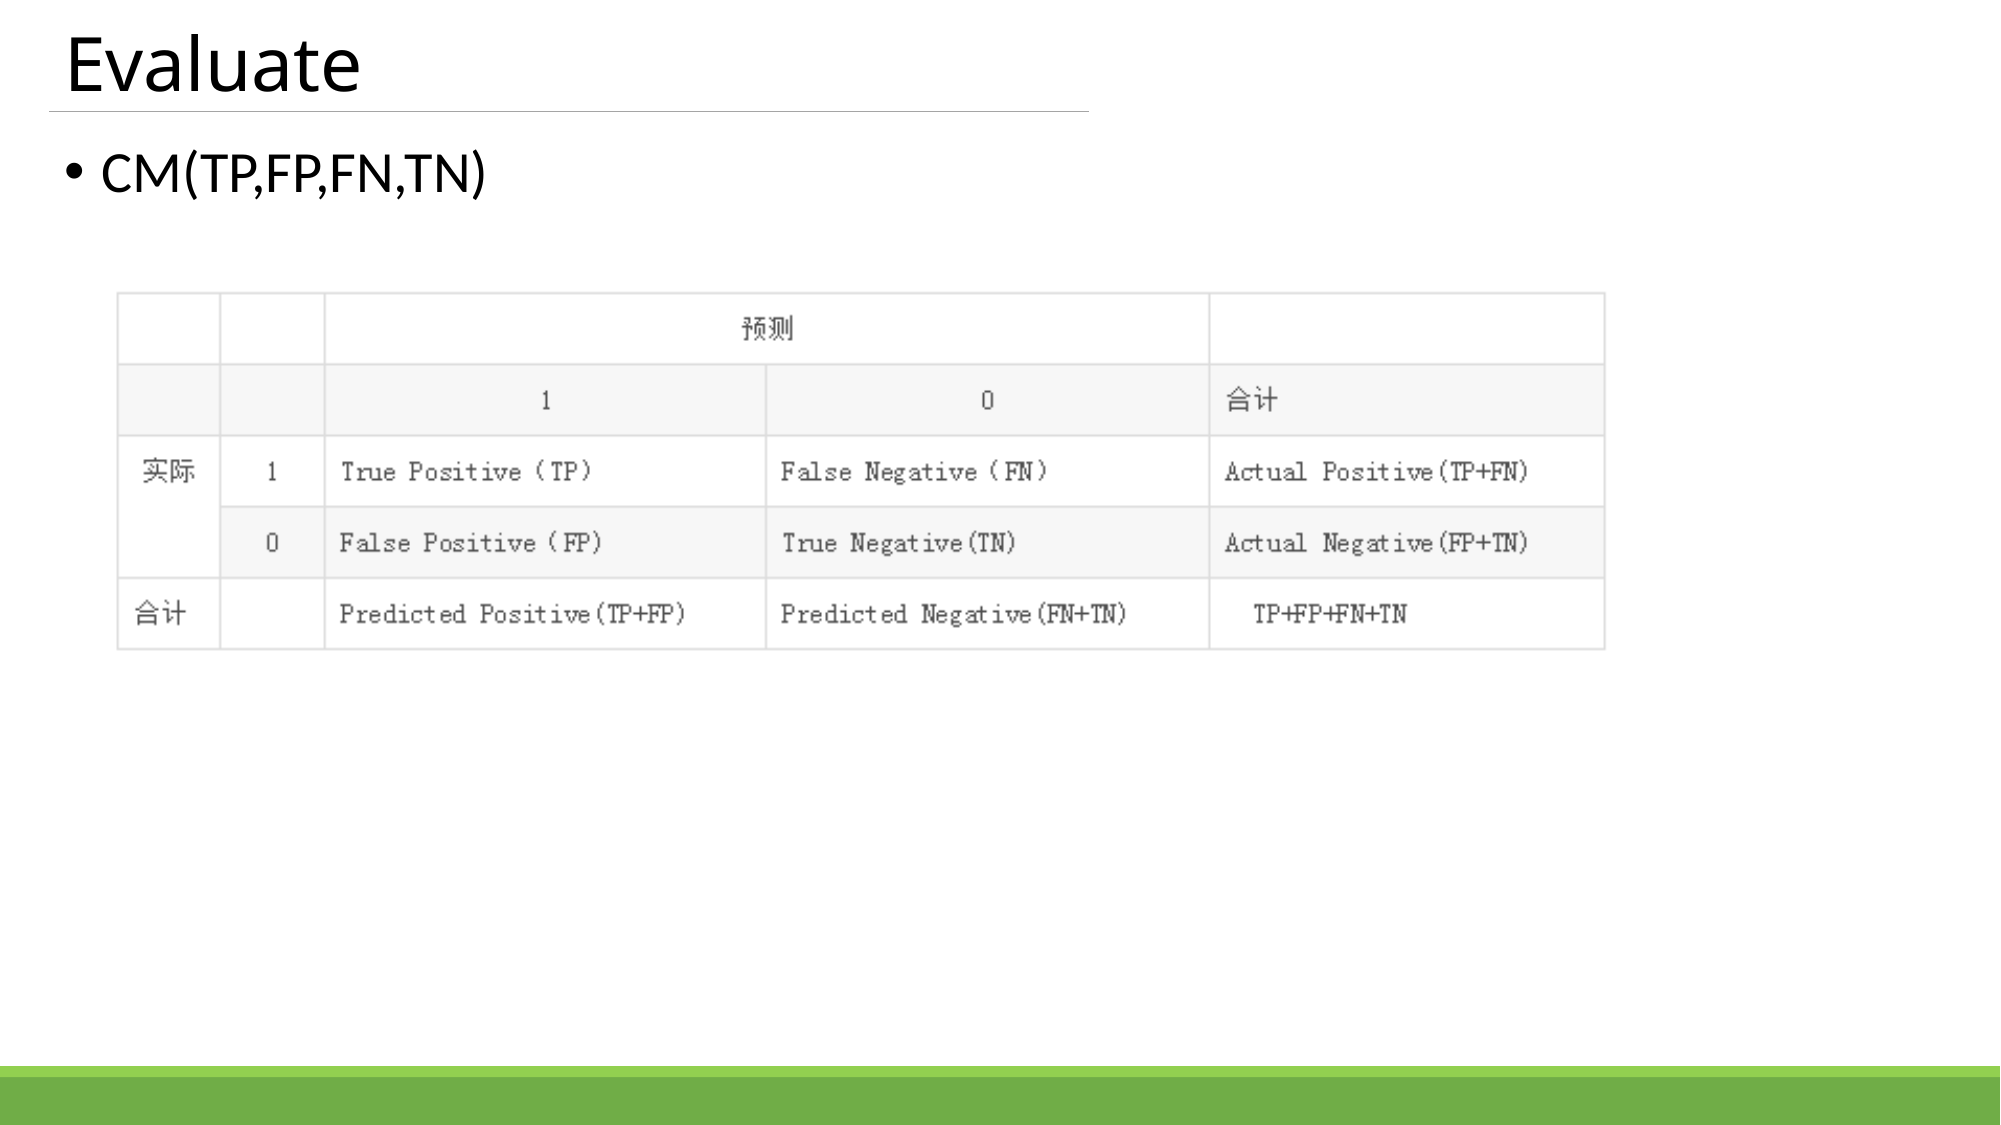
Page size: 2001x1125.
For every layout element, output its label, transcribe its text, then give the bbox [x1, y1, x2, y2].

list CM(TP,FP,FN,TN) [49, 135, 1960, 1014]
title Evaluate [49, 22, 1960, 112]
picture [113, 278, 1623, 680]
